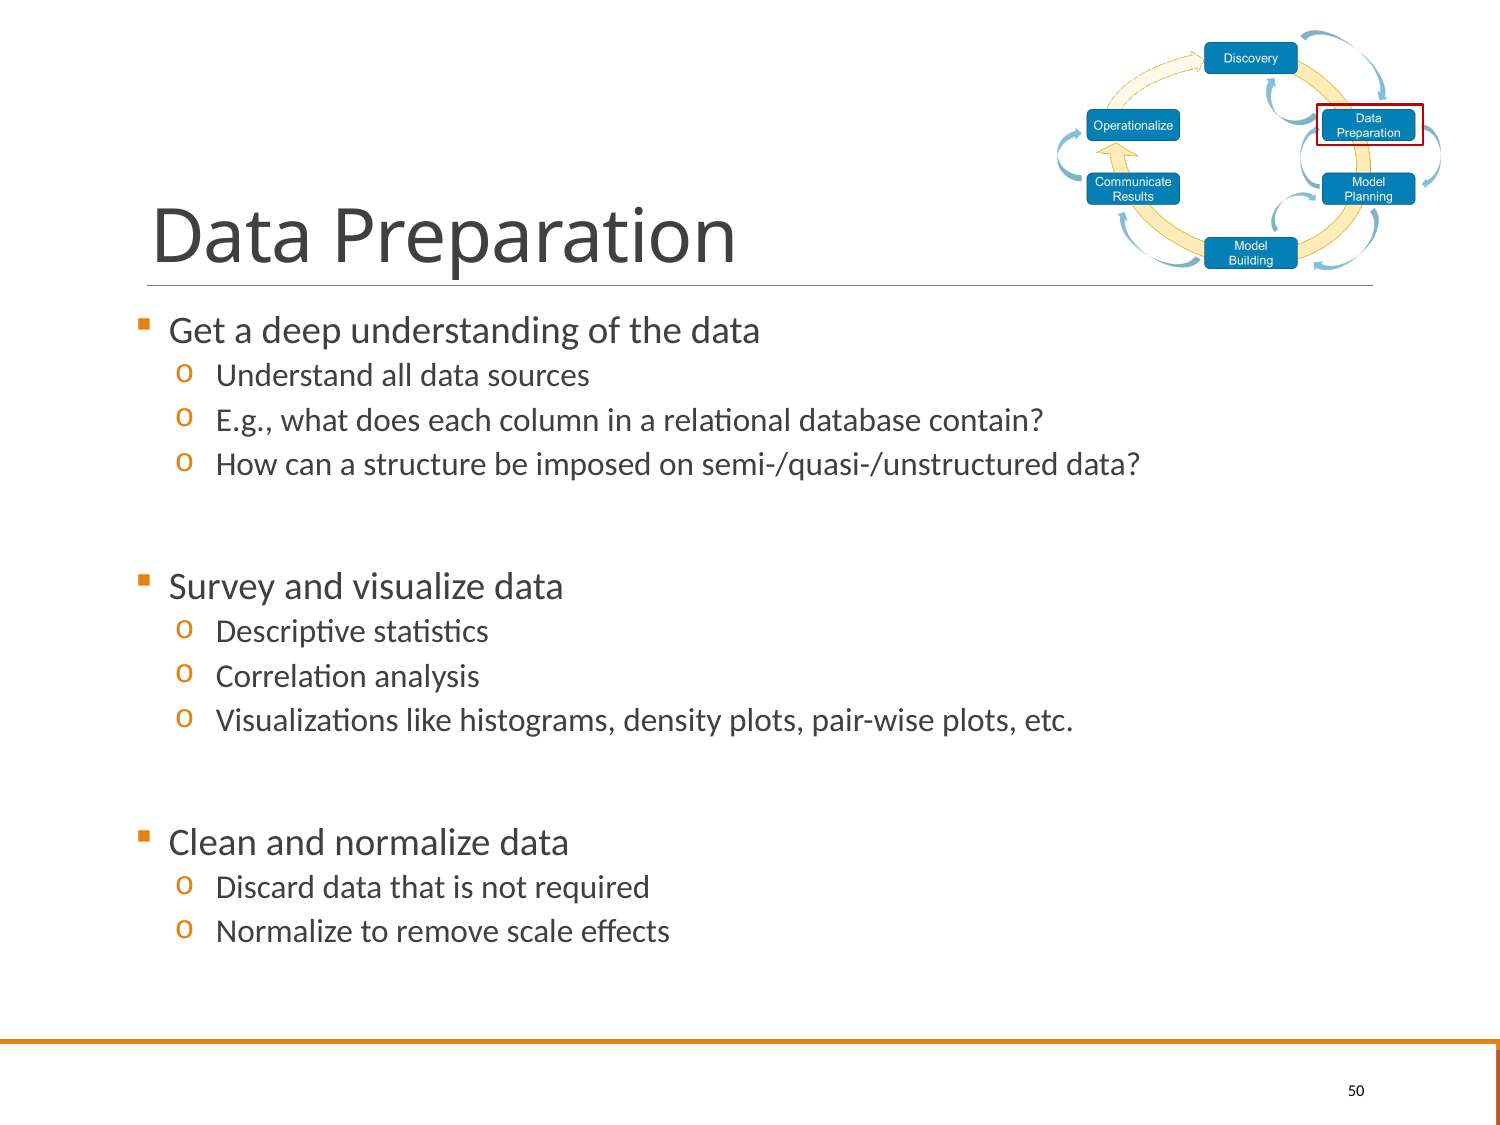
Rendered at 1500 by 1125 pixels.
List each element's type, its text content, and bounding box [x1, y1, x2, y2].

picture [1056, 29, 1442, 276]
title Data Preparation [135, 47, 1373, 285]
list Get a deep understanding of the data Understand all data sources E.g., what does each column in a relational database contain? How can a structure be imposed on semi-/quasi-/unstructured data? Survey and visualize data Descriptive statistics Correlation analysis Visualizations like histograms, density plots, pair-wise plots, etc. Clean and normalize data Discard data that is not required Normalize to remove scale effects [135, 302, 1373, 963]
slide_number 50 [1218, 1059, 1380, 1120]
